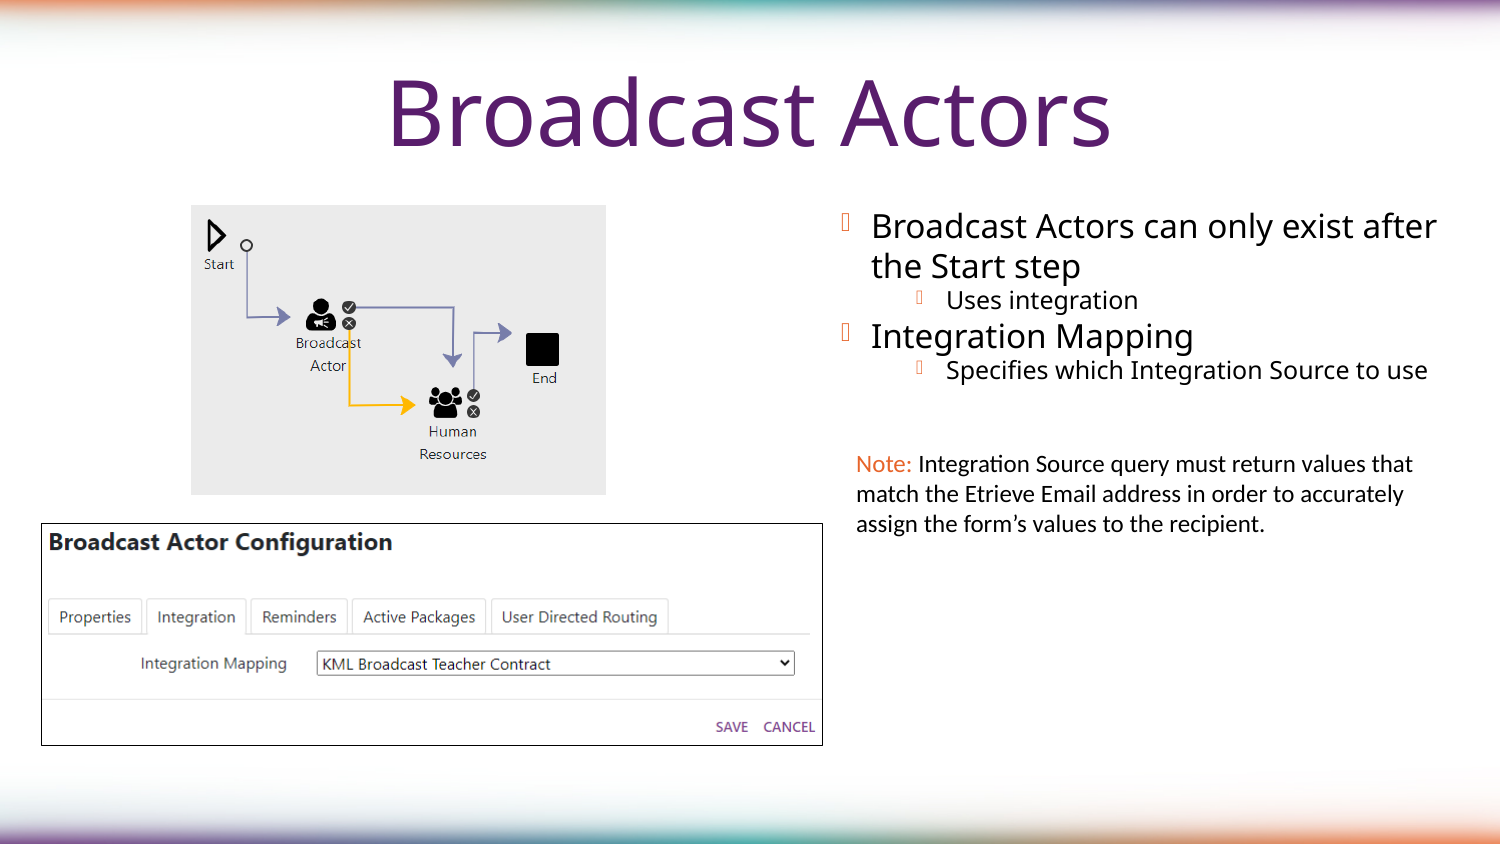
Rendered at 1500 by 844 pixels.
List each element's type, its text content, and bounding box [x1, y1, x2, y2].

picture [0, 0, 1500, 844]
text_box Broadcast Actors can only exist after the Start step Uses integration Integration Mapping Specifies which Integration Source to use [839, 203, 1492, 451]
text_box Note: Integration Source query must return values that match the Etrieve Email address in order to accurately assign the form’s values to the recipient. [841, 440, 1441, 546]
text_box [69, 218, 1431, 776]
text_box Broadcast Actors [59, 47, 1441, 161]
